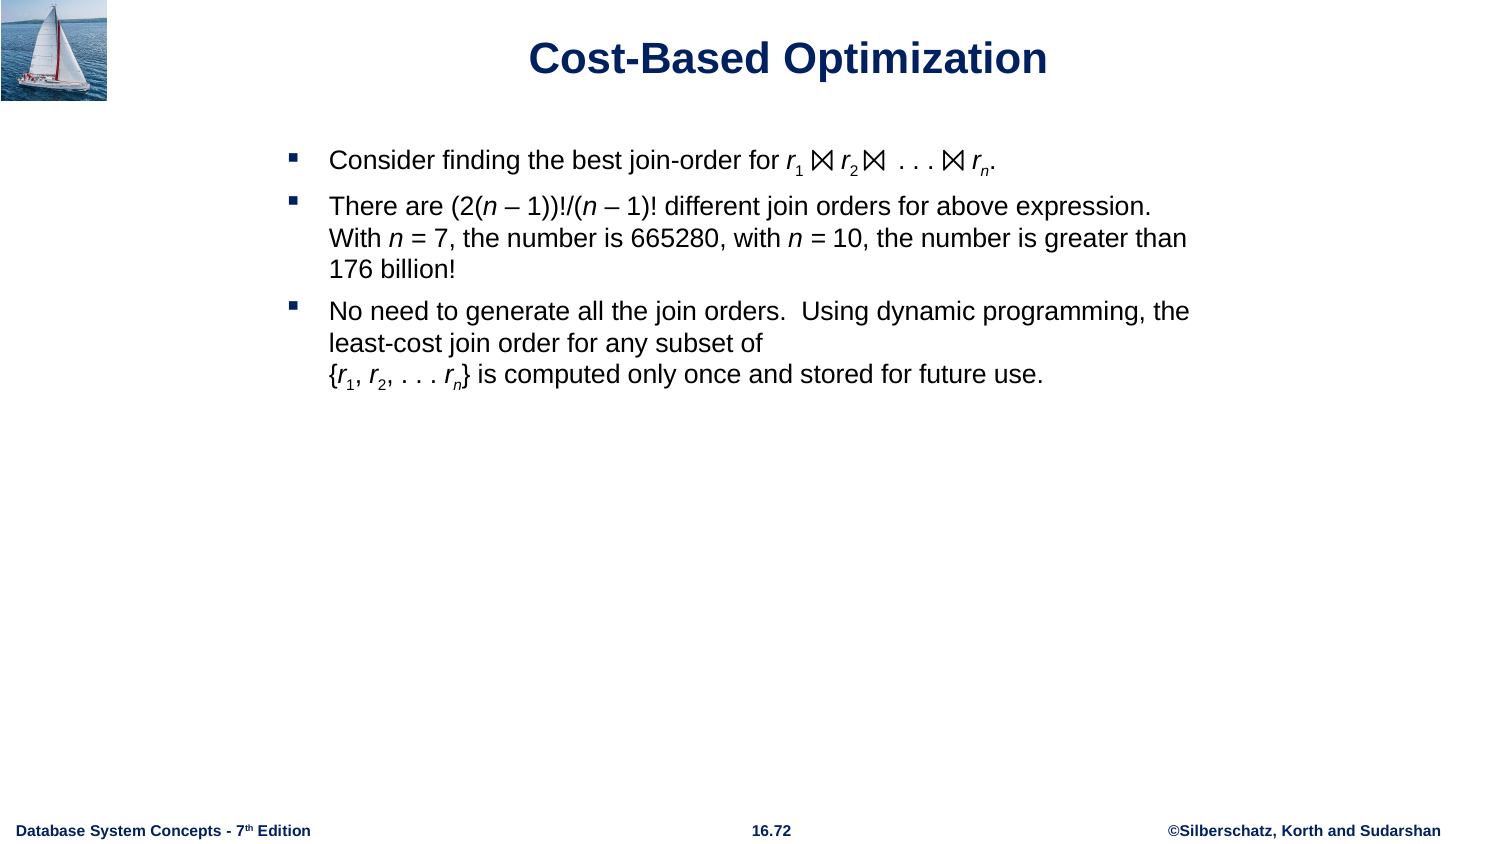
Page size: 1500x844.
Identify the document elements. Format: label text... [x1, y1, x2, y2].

title Cost-Based Optimization [125, 14, 1452, 90]
picture [1, 0, 107, 101]
list Consider finding the best join-order for r1 ⨝ r2 ⨝ . . . ⨝ rn. There are (2(n – 1))!/(n – 1)! different join orders for above expression. With n = 7, the number is 665280, with n = 10, the number is greater than 176 billion! No need to generate all the join orders. Using dynamic programming, the least-cost join order for any subset of {r1, r2, . . . rn} is computed only once and stored for future use. [271, 135, 1219, 797]
